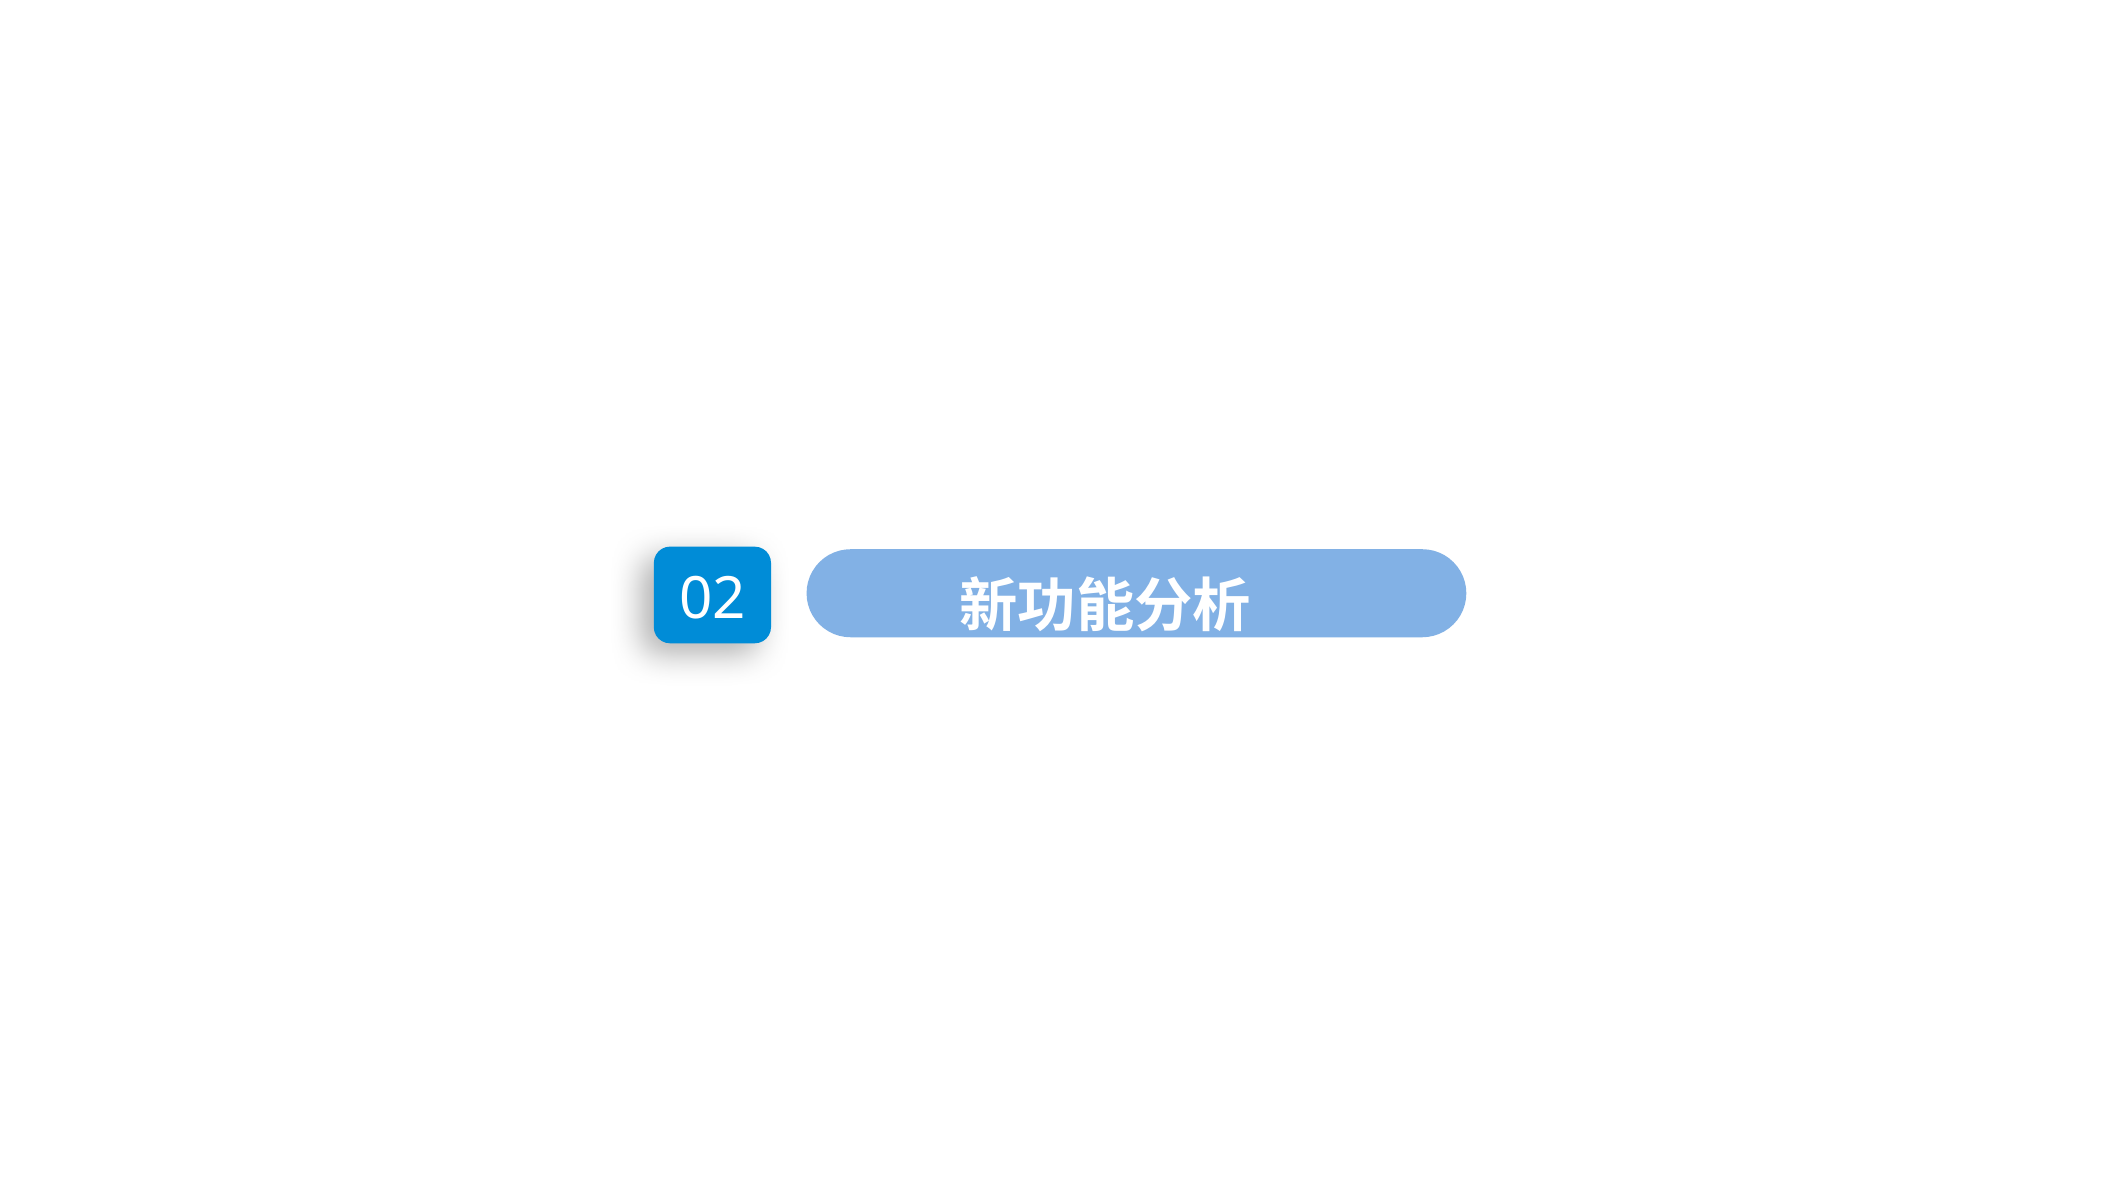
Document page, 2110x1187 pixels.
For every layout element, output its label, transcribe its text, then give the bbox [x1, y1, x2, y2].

text_box 新功能分析 [944, 546, 1266, 646]
text_box [805, 548, 944, 639]
text_box [1266, 548, 1468, 639]
text_box 02 [652, 545, 773, 645]
